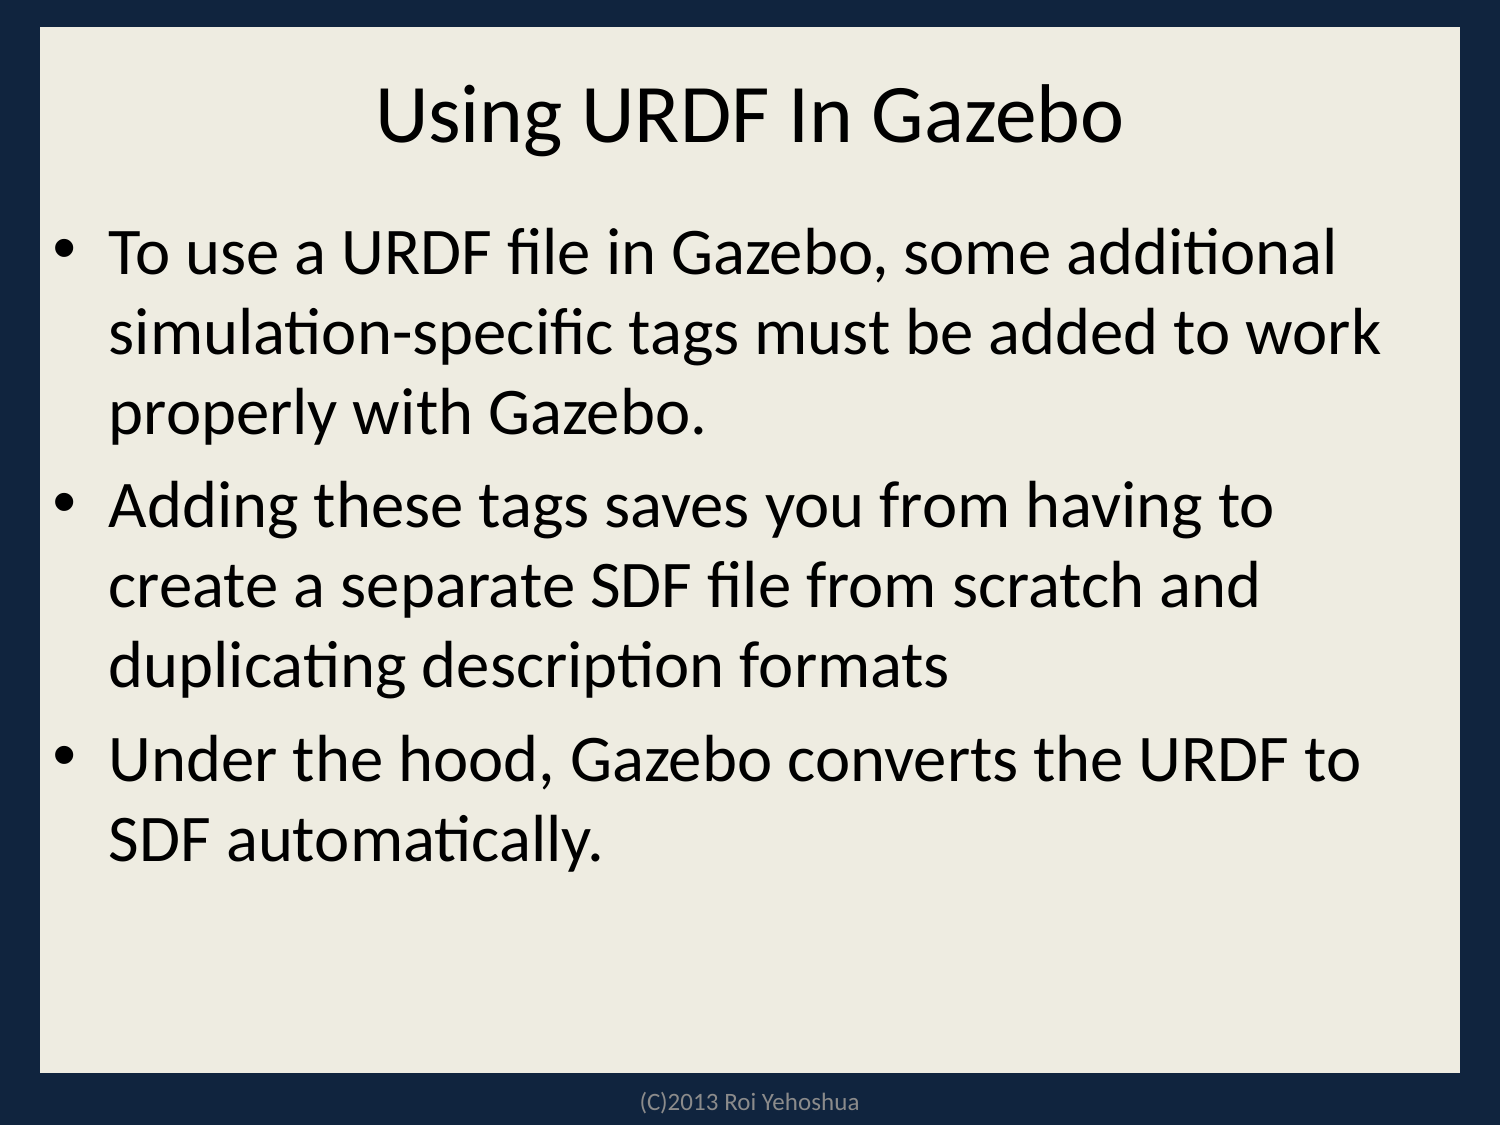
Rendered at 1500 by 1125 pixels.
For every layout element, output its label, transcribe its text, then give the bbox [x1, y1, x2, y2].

footer (C)2013 Roi Yehoshua [512, 1074, 988, 1125]
list To use a URDF file in Gazebo, some additional simulation-specific tags must be added to work properly with Gazebo. Adding these tags saves you from having to create a separate SDF file from scratch and duplicating description formats Under the hood, Gazebo converts the URDF to SDF automatically. [37, 200, 1463, 1080]
title Using URDF In Gazebo [37, 31, 1463, 188]
